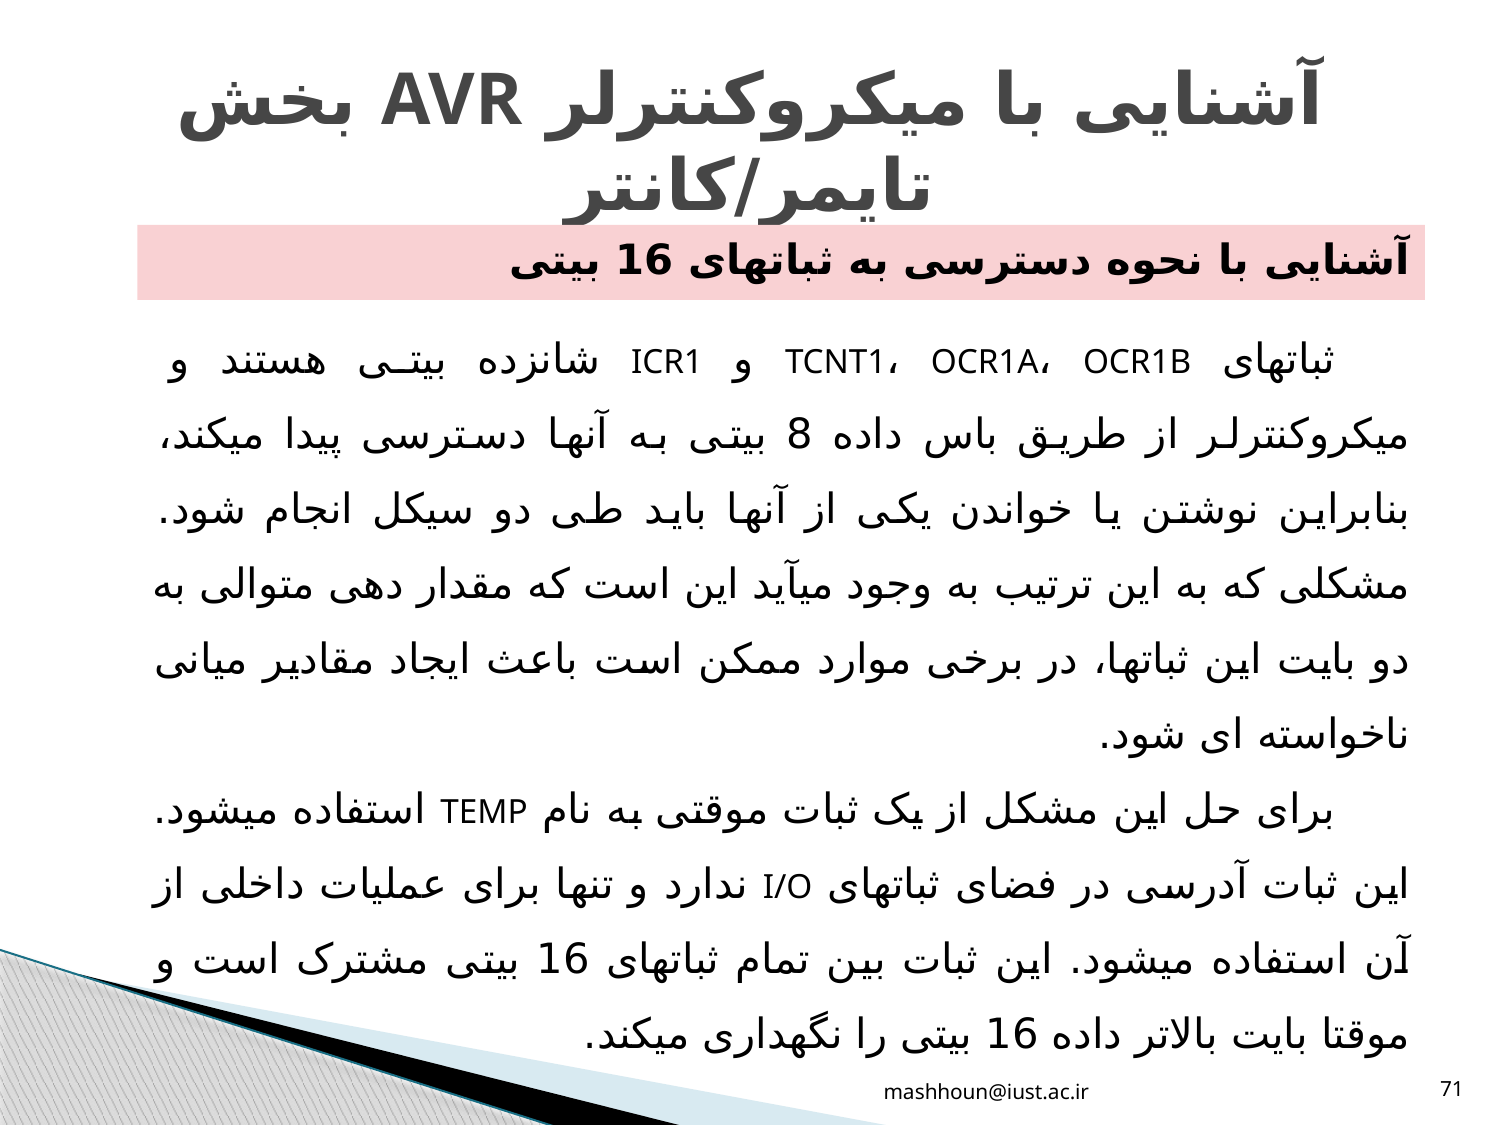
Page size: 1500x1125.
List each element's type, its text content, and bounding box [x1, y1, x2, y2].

text_box ثباتهای TCNT1، OCR1A، OCR1B و ICR1 شانزده بیتی هستند و میکروکنترلر از طریق باس داده 8 بیتی به آنها دسترسی پیدا میکند، بنابراین نوشتن یا خواندن یکی از آنها باید طی دو سیکل انجام شود. مشکلی که به این ترتیب به وجود میآید این است که مقدار دهی متوالی به دو بایت این ثباتها، در برخی موارد ممکن است باعث ایجاد مقادیر میانی ناخواسته ای شود. برای حل این مشکل از یک ثبات موقتی به نام TEMP استفاده میشود. این ثبات آدرسی در فضای ثباتهای I/O ندارد و تنها برای عملیات داخلی از آن استفاده میشود. این ثبات بین تمام ثباتهای 16 بیتی مشترک است و موقتا بایت بالاتر داده 16 بیتی را نگهداری میکند. [137, 299, 1425, 1025]
footer mashhoun@iust.ac.ir [718, 1051, 1105, 1112]
slide_number 71 [1418, 1051, 1479, 1112]
title آشنایی با میکروکنترلر AVR بخش تایمر/کانتر [75, 45, 1425, 233]
text_box آشنایی با نحوه دسترسی به ثباتهای 16 بیتی [137, 224, 1425, 299]
